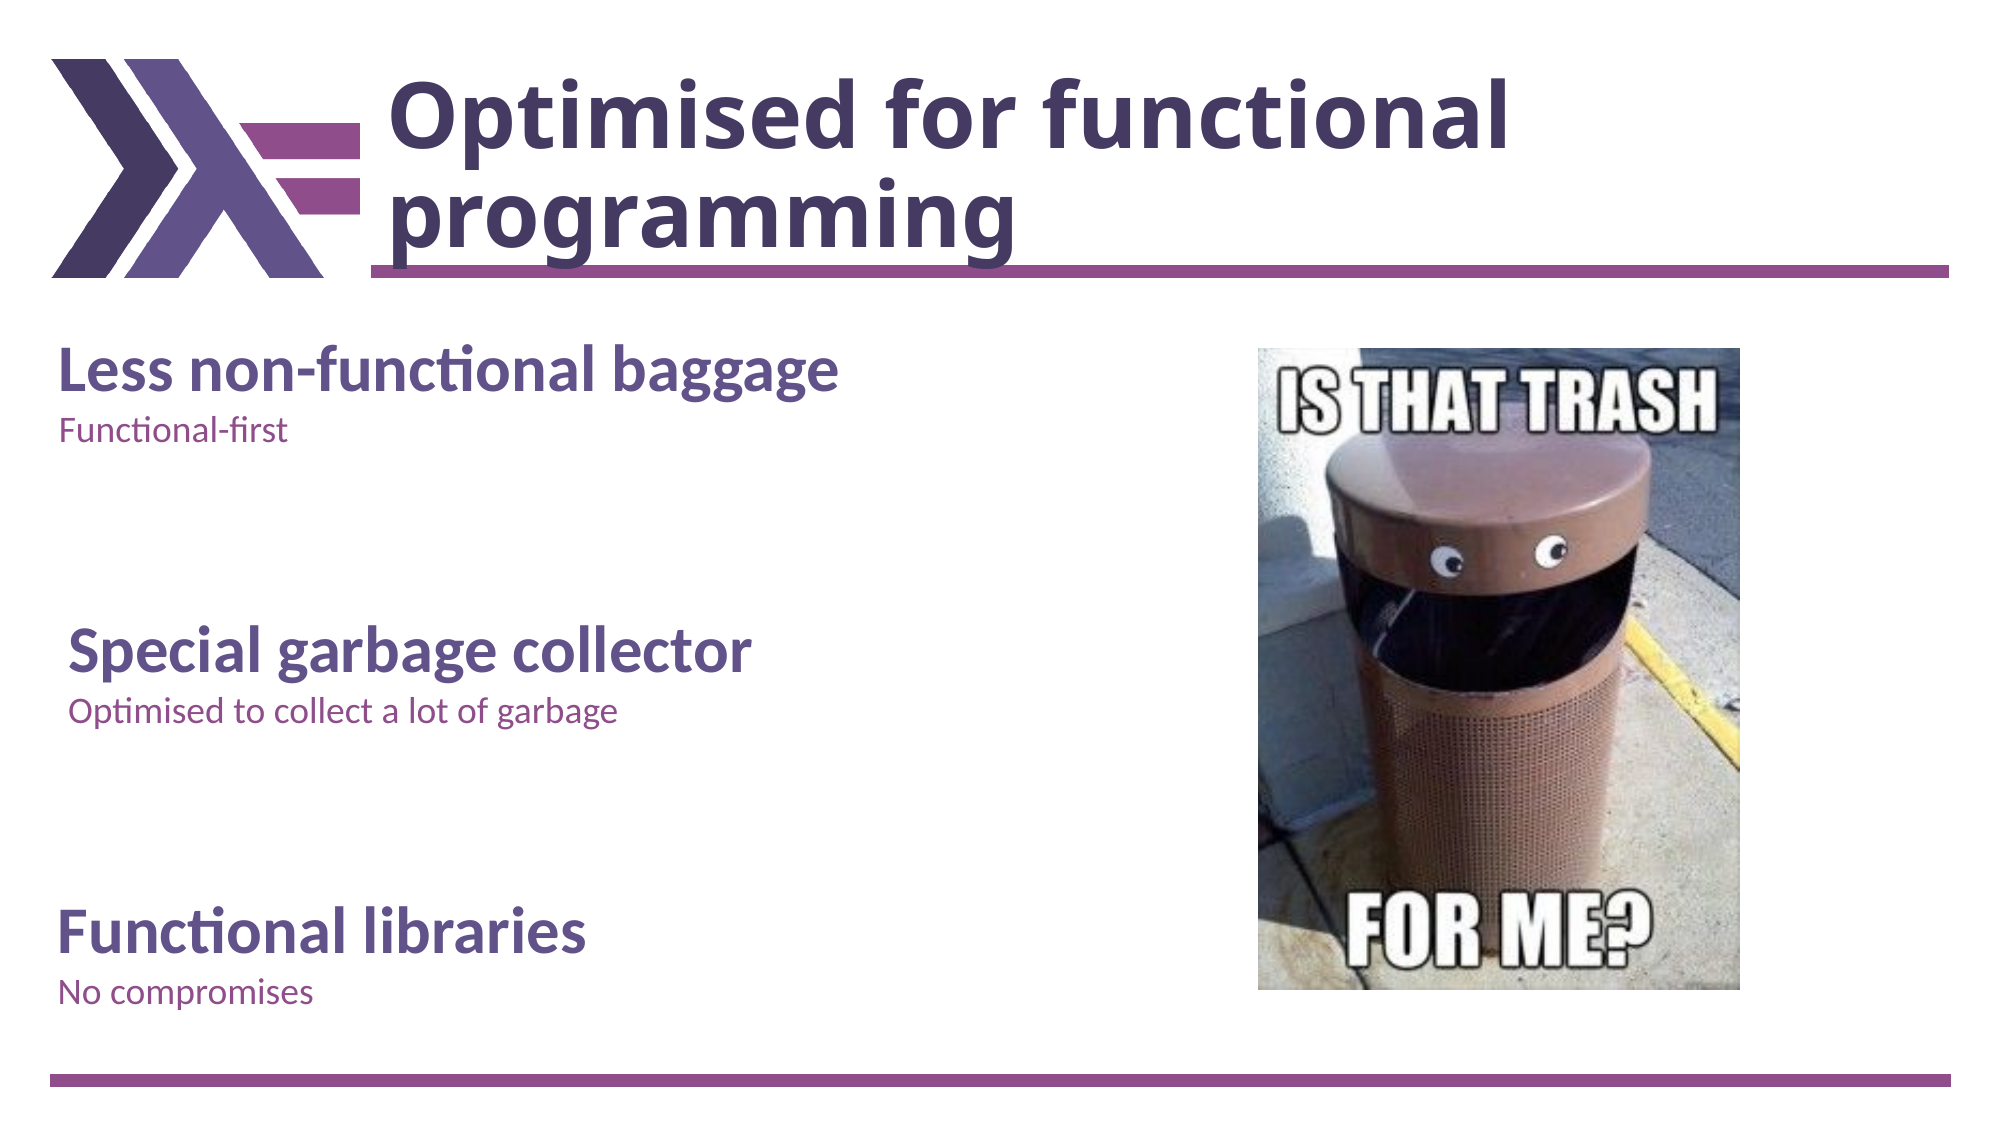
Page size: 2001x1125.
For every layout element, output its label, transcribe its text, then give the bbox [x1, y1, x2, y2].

text_box Functional libraries No compromises [42, 879, 603, 1020]
picture [51, 59, 360, 278]
title Optimised for functional programming [371, 59, 1949, 278]
text_box Less non-functional baggage Functional-first [43, 317, 857, 458]
text_box Special garbage collector Optimised to collect a lot of garbage [53, 598, 769, 739]
picture [1258, 348, 1740, 990]
